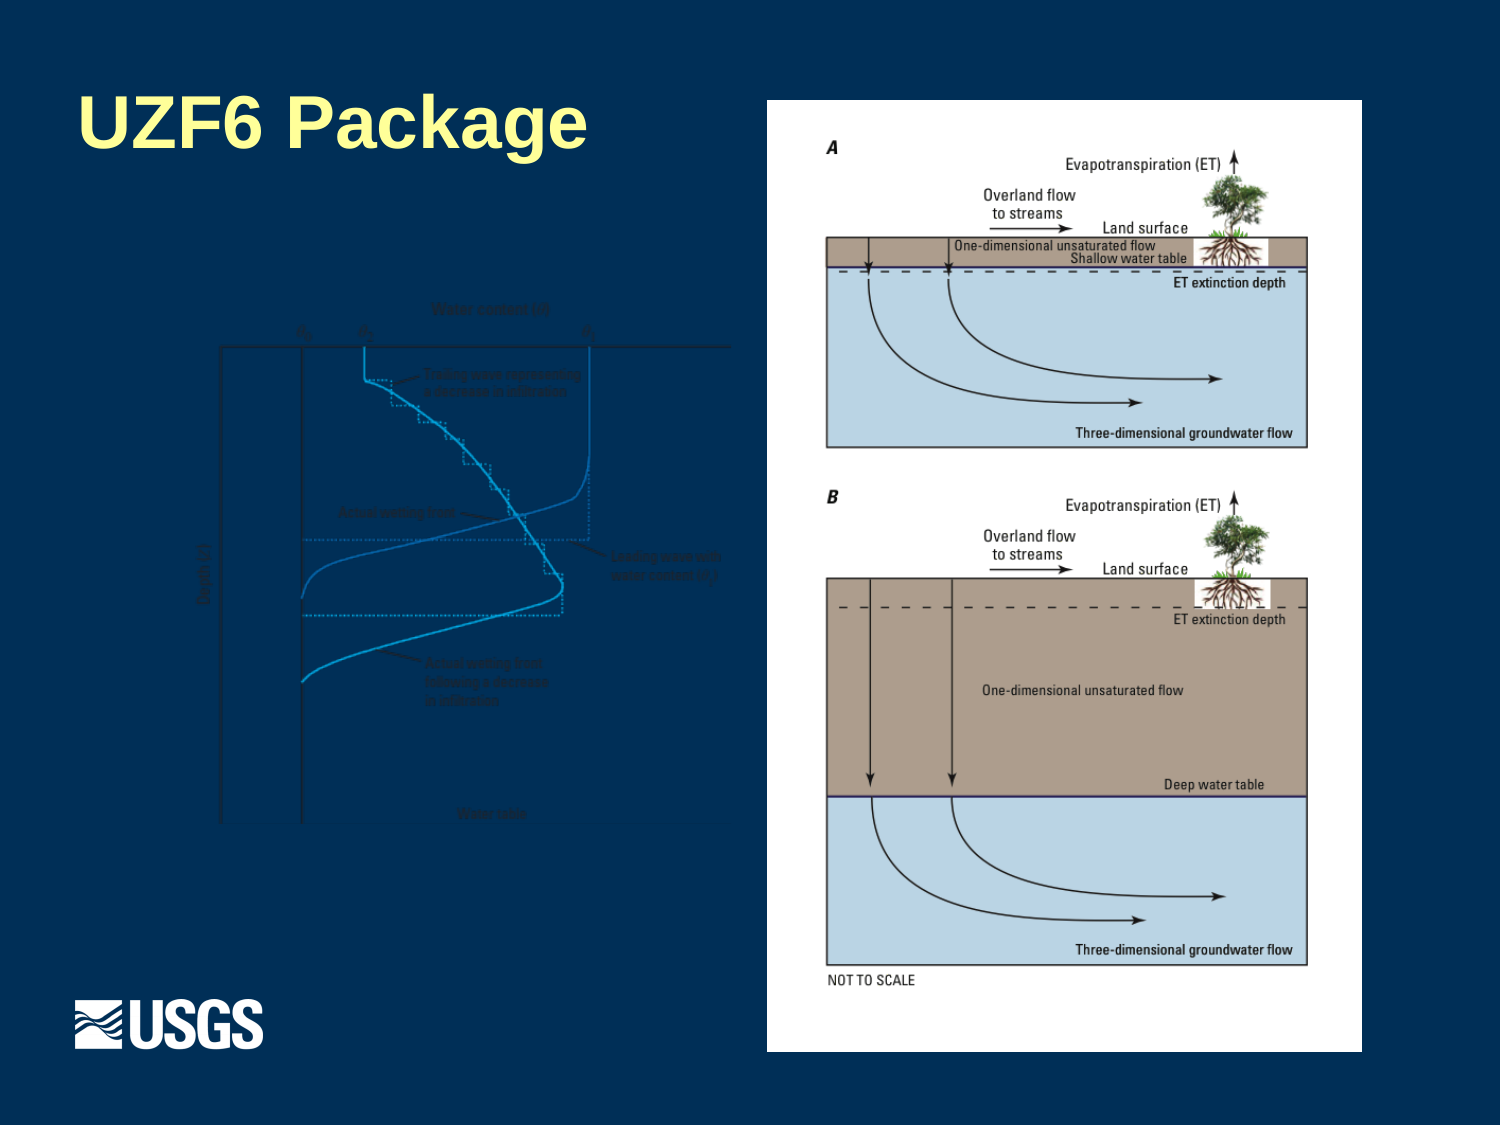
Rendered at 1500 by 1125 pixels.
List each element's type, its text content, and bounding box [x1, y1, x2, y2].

title UZF6 Package [62, 24, 1425, 213]
picture [766, 99, 1363, 1053]
picture [191, 300, 732, 825]
